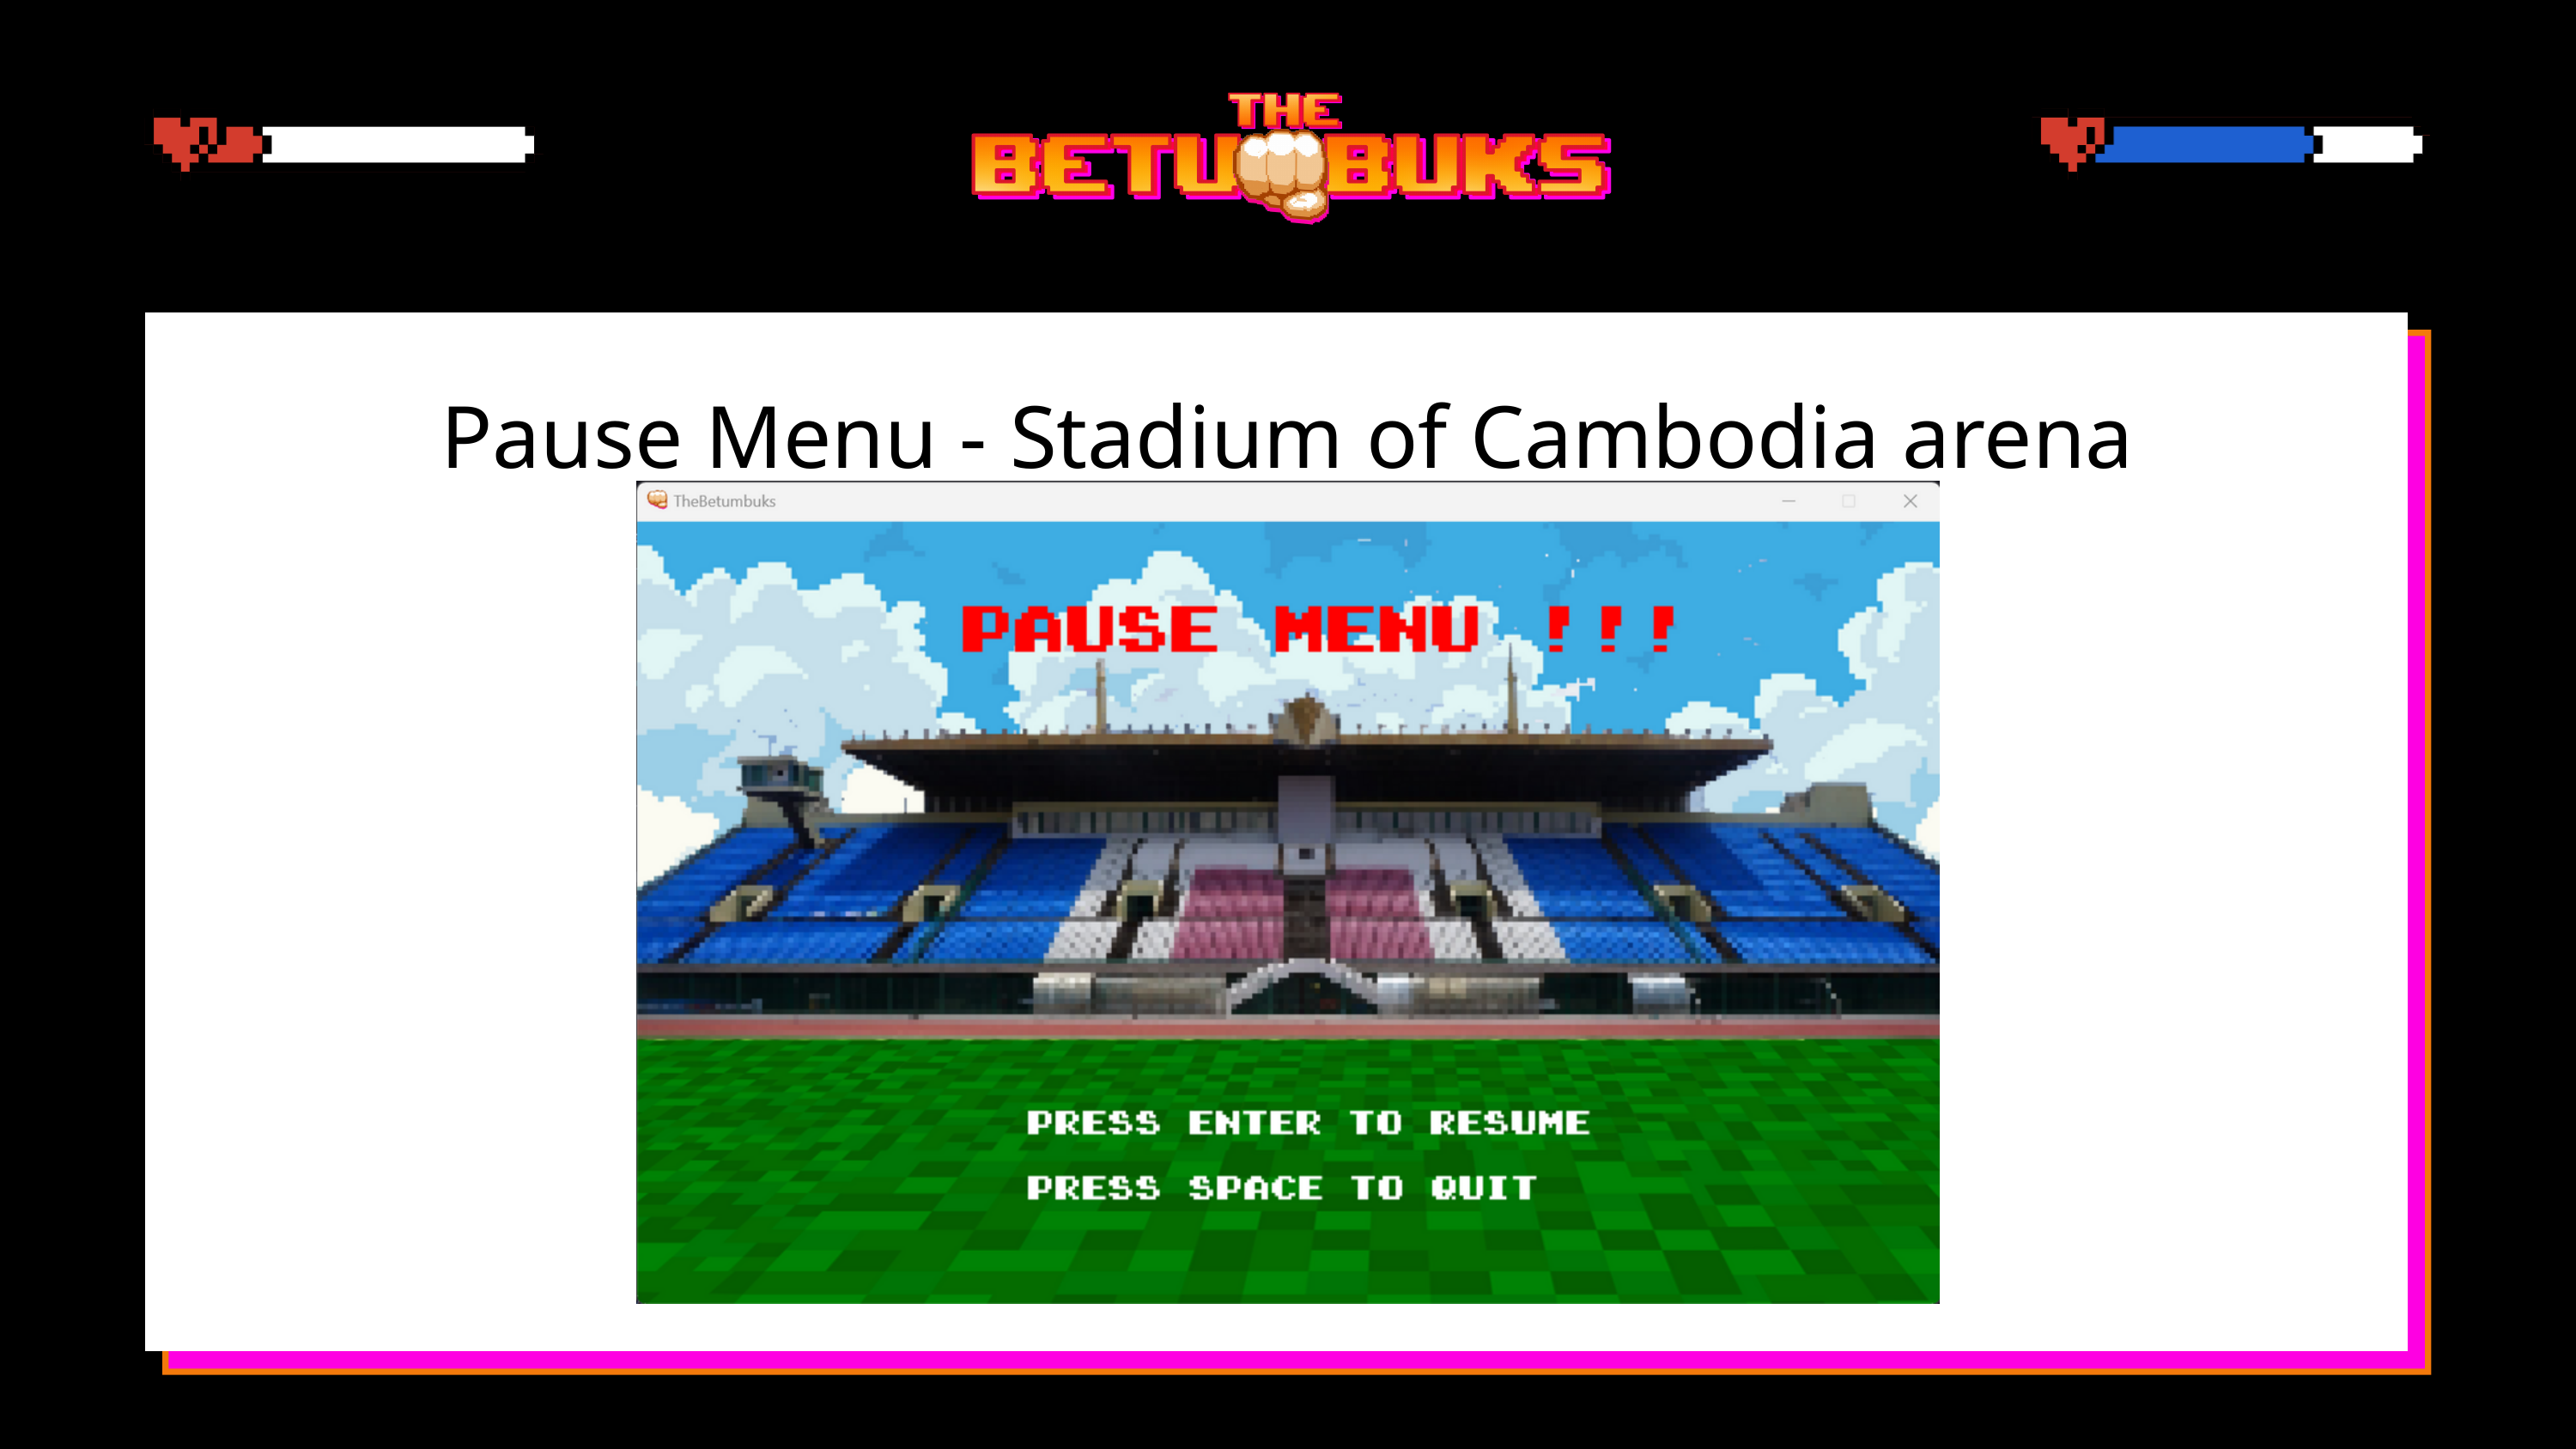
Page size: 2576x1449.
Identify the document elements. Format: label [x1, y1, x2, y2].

picture [144, 108, 545, 182]
picture [2031, 108, 2432, 182]
picture [635, 481, 1941, 1304]
text_box [144, 312, 2432, 1375]
picture [893, 13, 1683, 276]
